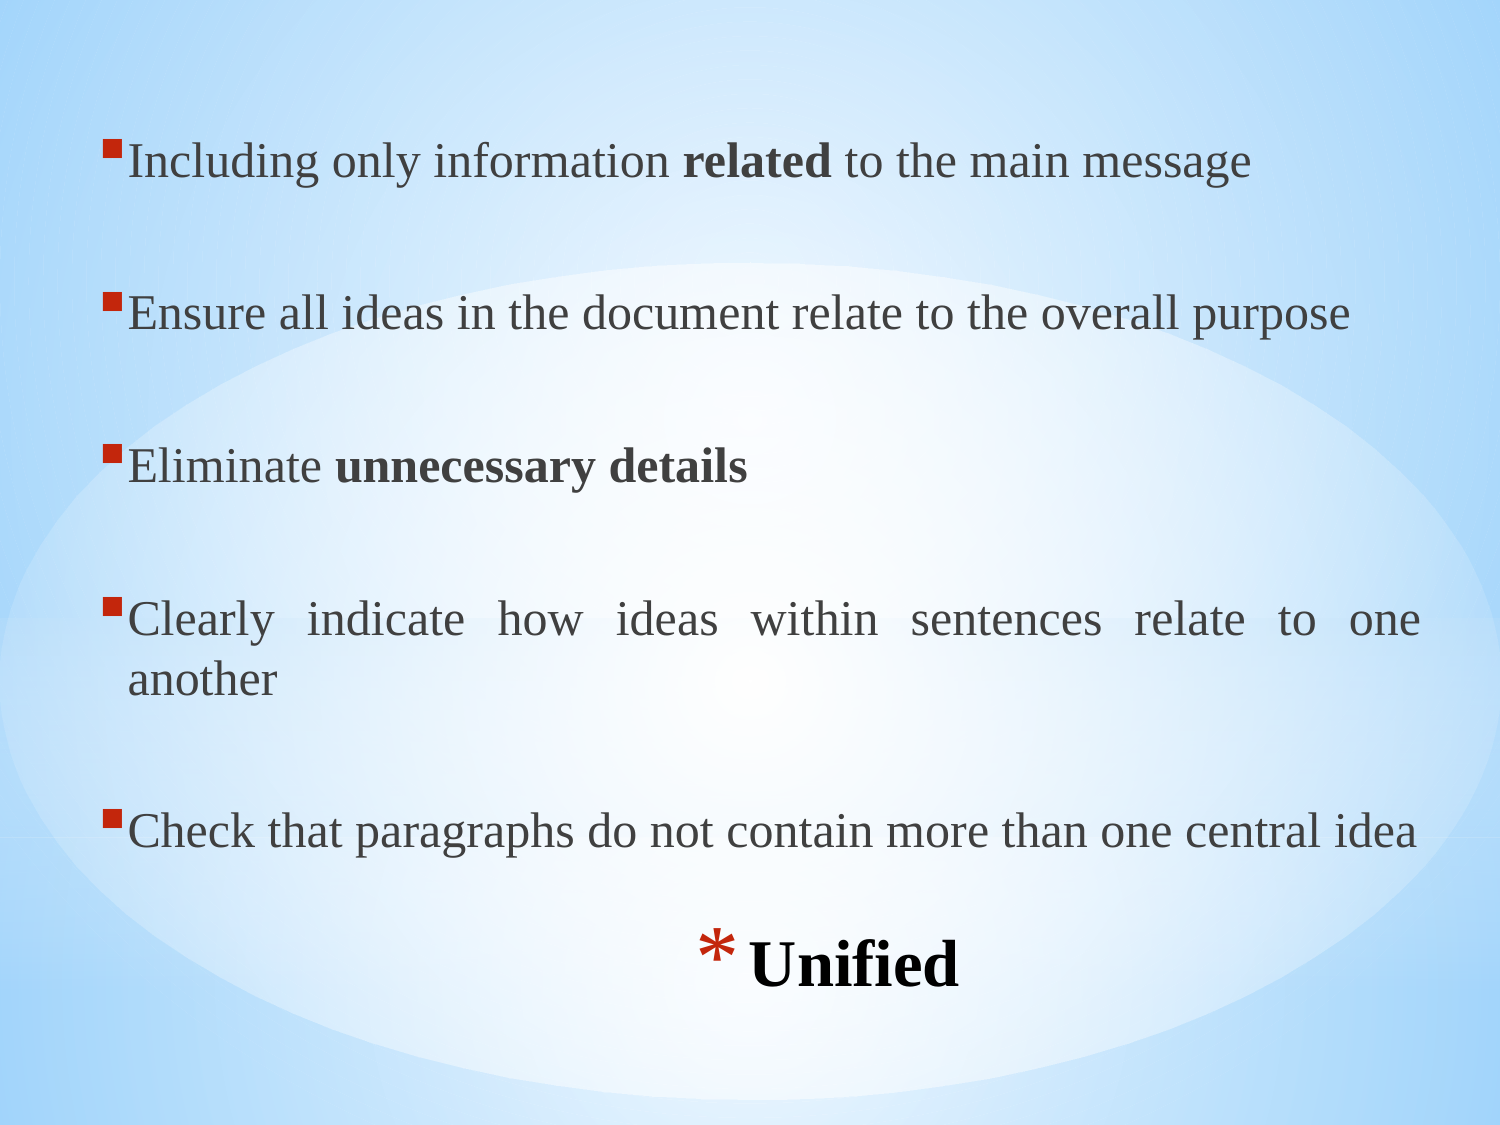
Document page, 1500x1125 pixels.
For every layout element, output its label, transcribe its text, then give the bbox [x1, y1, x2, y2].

title Unified [294, 912, 1363, 1025]
list Including only information related to the main message Ensure all ideas in the document relate to the overall purpose Eliminate unnecessary details Clearly indicate how ideas within sentences relate to one another Check that paragraphs do not contain more than one central idea [75, 120, 1438, 888]
